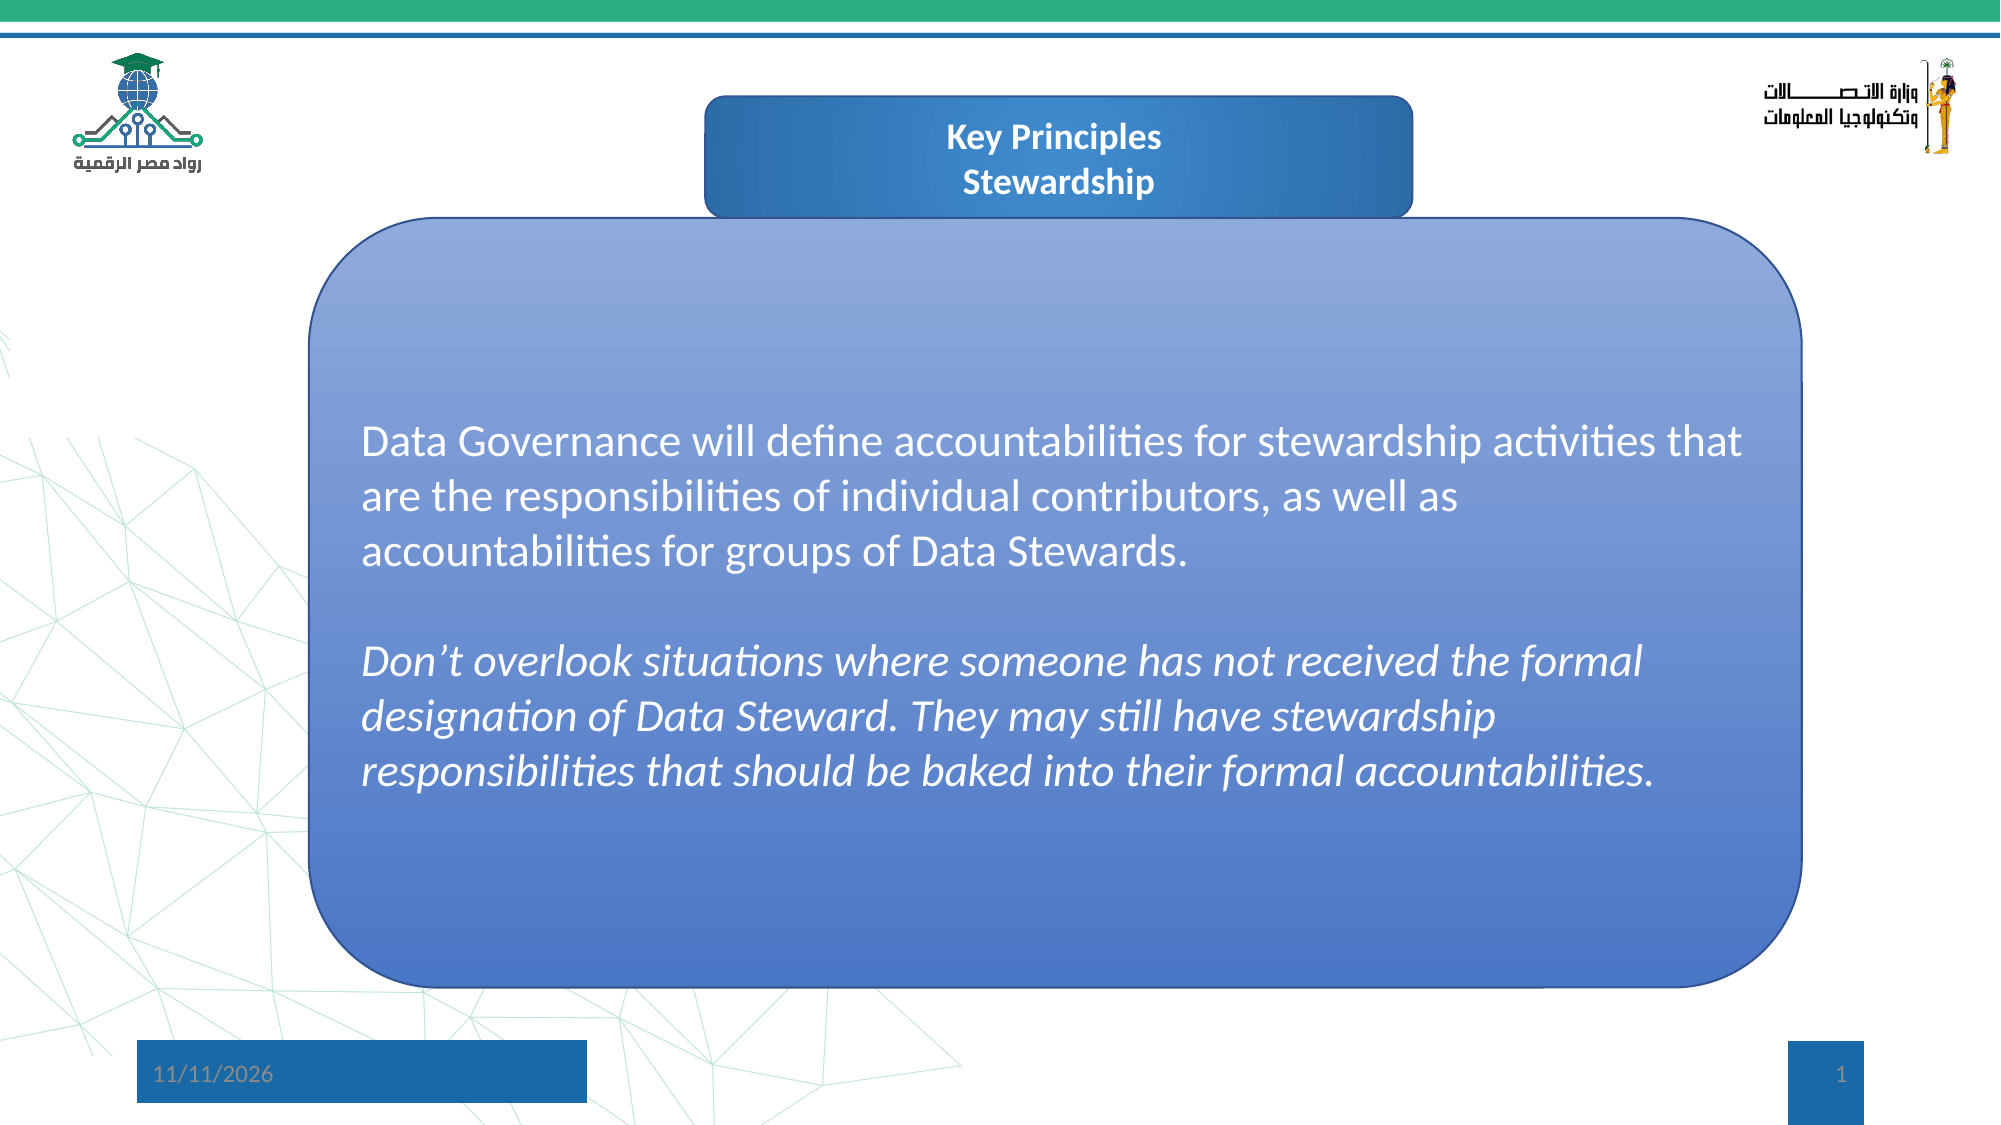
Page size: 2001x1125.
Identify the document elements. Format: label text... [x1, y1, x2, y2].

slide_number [137, 1042, 588, 1103]
slide_number 1 [1412, 1042, 1863, 1103]
picture [0, 0, 2000, 1125]
text_box Key Principles Stewardship [704, 95, 1414, 219]
text_box Data Governance will define accountabilities for stewardship activities that are the responsibilities of individual contributors, as well as accountabilities for groups of Data Stewards. Don’t overlook situations where someone has not received the formal designation of Data Steward. They may still have stewardship responsibilities that should be baked into their formal accountabilities. [307, 216, 1803, 989]
